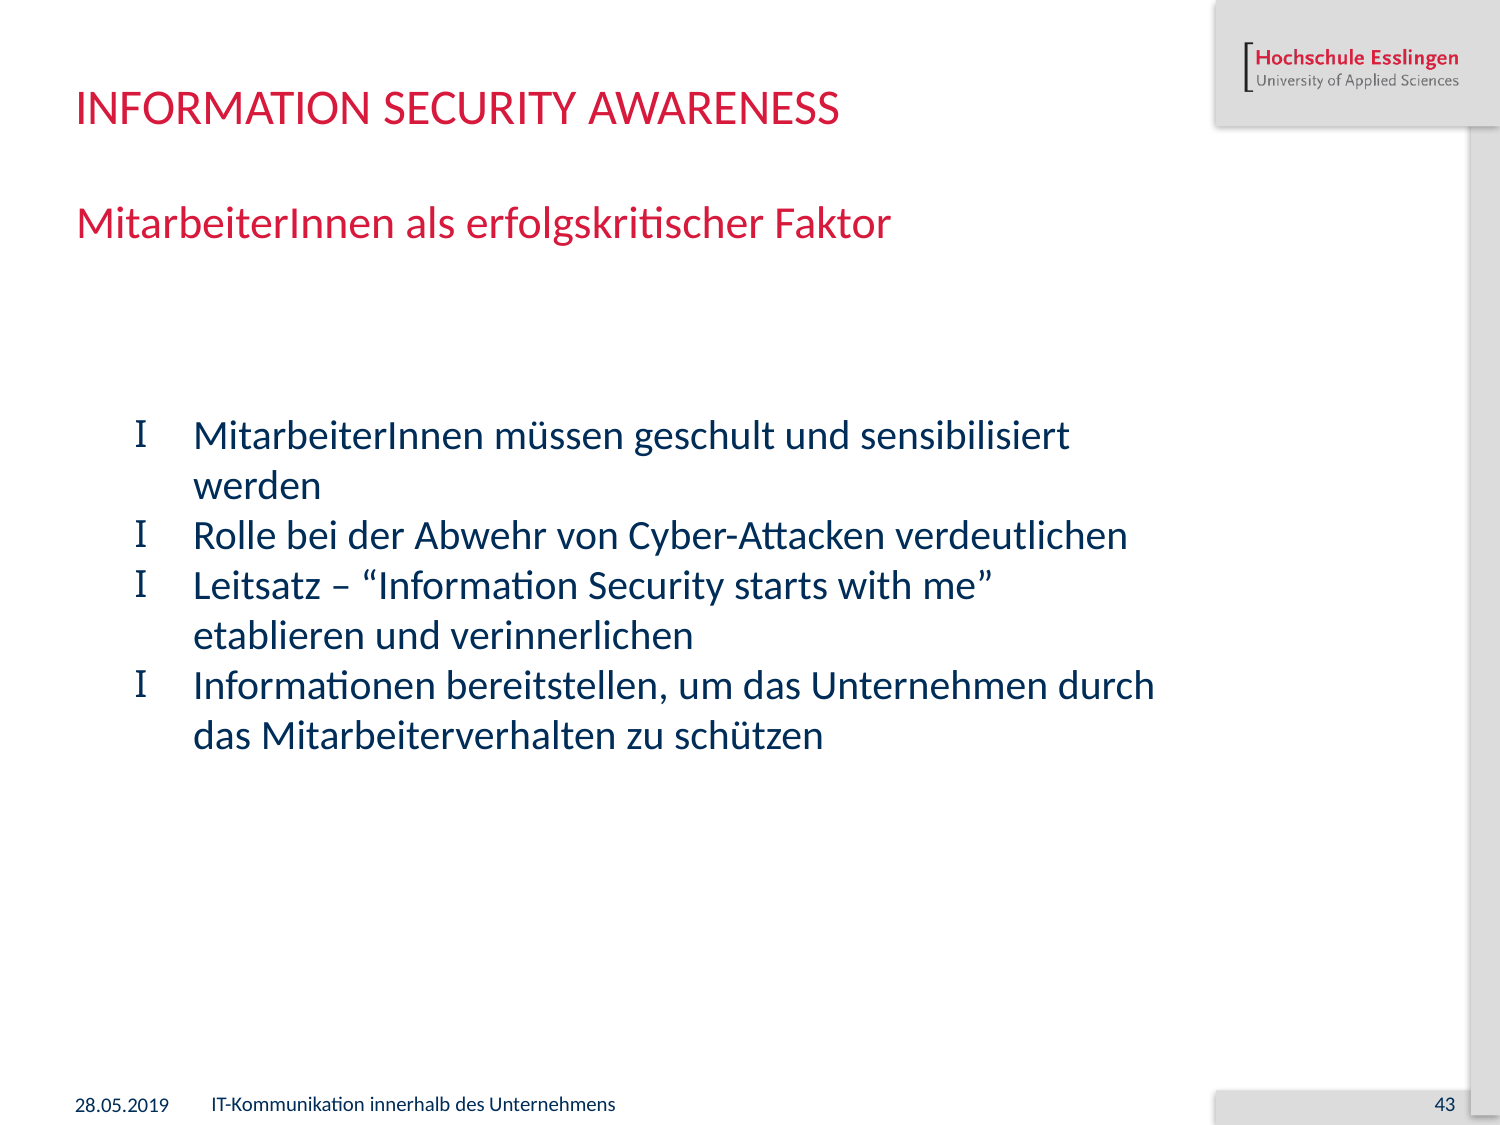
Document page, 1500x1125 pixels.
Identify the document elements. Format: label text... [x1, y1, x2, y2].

title Information Security Awareness [75, 75, 1188, 136]
list MitarbeiterInnen müssen geschult und sensibilisiert werden Rolle bei der Abwehr von Cyber-Attacken verdeutlichen Leitsatz – “Information Security starts with me” etablieren und verinnerlichen Informationen bereitstellen, um das Unternehmen durch das Mitarbeiterverhalten zu schützen [76, 278, 1188, 1057]
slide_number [74, 1090, 211, 1125]
footer IT-Kommunikation innerhalb des Unternehmens [211, 1090, 1188, 1125]
slide_number 43 [1376, 1090, 1471, 1125]
list MitarbeiterInnen als erfolgskritischer Faktor [76, 192, 1188, 258]
